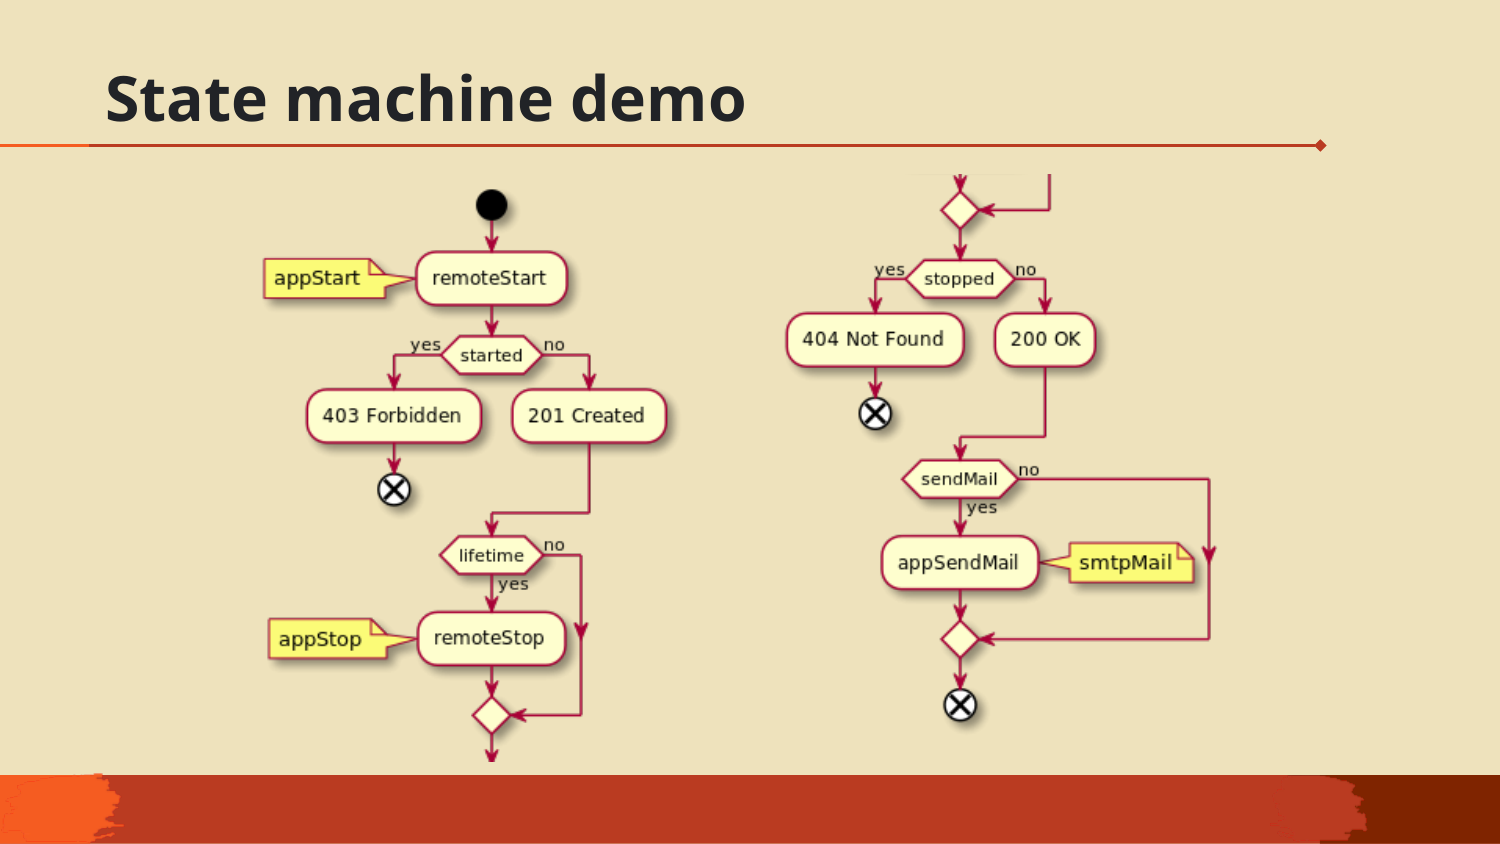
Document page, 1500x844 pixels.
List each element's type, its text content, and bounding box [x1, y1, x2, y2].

title State machine demo [90, 59, 1320, 150]
picture [0, 771, 130, 844]
picture [1266, 770, 1370, 844]
picture [249, 174, 1251, 763]
